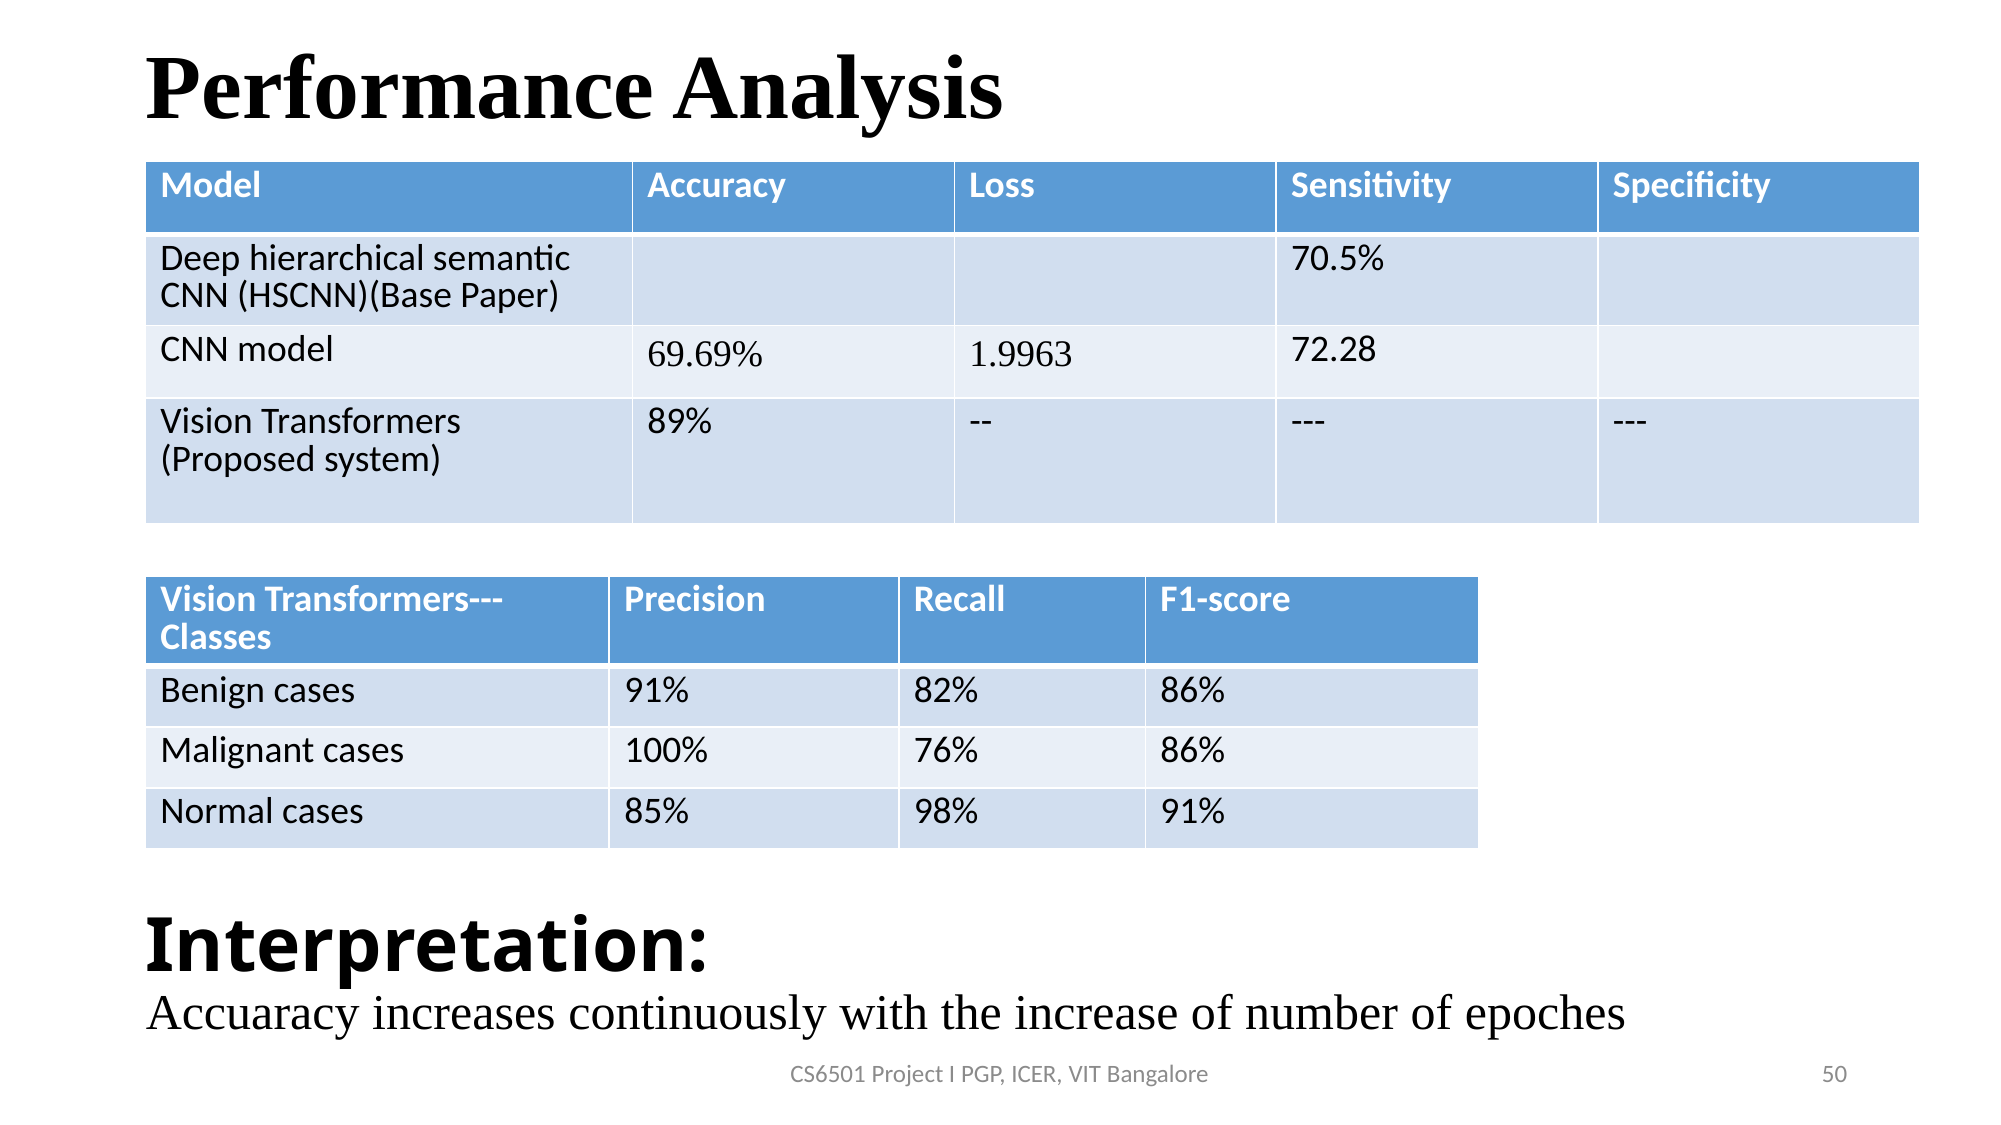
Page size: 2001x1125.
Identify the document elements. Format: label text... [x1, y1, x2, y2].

table_cell --- [1599, 399, 1919, 523]
table_cell Deep hierarchical semantic CNN (HSCNN)(Base Paper) [146, 237, 632, 325]
table_cell 100% [610, 728, 898, 787]
table_header Sensitivity [1277, 162, 1597, 232]
table_cell Vision Transformers (Proposed system) [146, 399, 632, 523]
table_cell 1.9963 [955, 326, 1275, 397]
table_cell [1599, 326, 1919, 397]
table_cell 82% [900, 669, 1145, 726]
table_cell 72.28 [1277, 326, 1597, 397]
table_header Accuracy [633, 162, 954, 232]
slide_number 50 [1793, 1042, 1863, 1103]
table_cell [955, 237, 1275, 325]
table_cell Benign cases [146, 669, 608, 726]
table_cell [633, 237, 954, 325]
table_header Vision Transformers--- Classes [146, 577, 608, 663]
text_box Interpretation: Accuaracy increases continuously with the increase of number of epoches [130, 811, 1793, 1125]
table_cell 86% [1146, 728, 1478, 787]
table_header Specificity [1599, 162, 1919, 232]
table_header Loss [955, 162, 1275, 232]
table_cell 91% [1146, 789, 1478, 811]
table_cell 98% [900, 789, 1145, 811]
table_cell 89% [633, 399, 954, 523]
table_cell 91% [610, 669, 898, 726]
table_header Precision [610, 577, 898, 663]
table_cell 76% [900, 728, 1145, 787]
table_header F1-score [1146, 577, 1478, 663]
table_header Model [146, 162, 632, 232]
table_cell --- [1277, 399, 1597, 523]
table_cell Normal cases [146, 789, 608, 811]
table_header Recall [900, 577, 1145, 663]
table_cell Malignant cases [146, 728, 608, 787]
table_cell 86% [1146, 669, 1478, 726]
title Performance Analysis [130, 0, 1856, 198]
table_cell 85% [610, 789, 898, 811]
table_cell 69.69% [633, 326, 954, 397]
table_cell CNN model [146, 326, 632, 397]
table_cell -- [955, 399, 1275, 523]
table_cell [1599, 237, 1919, 325]
table_cell 70.5% [1277, 237, 1597, 325]
